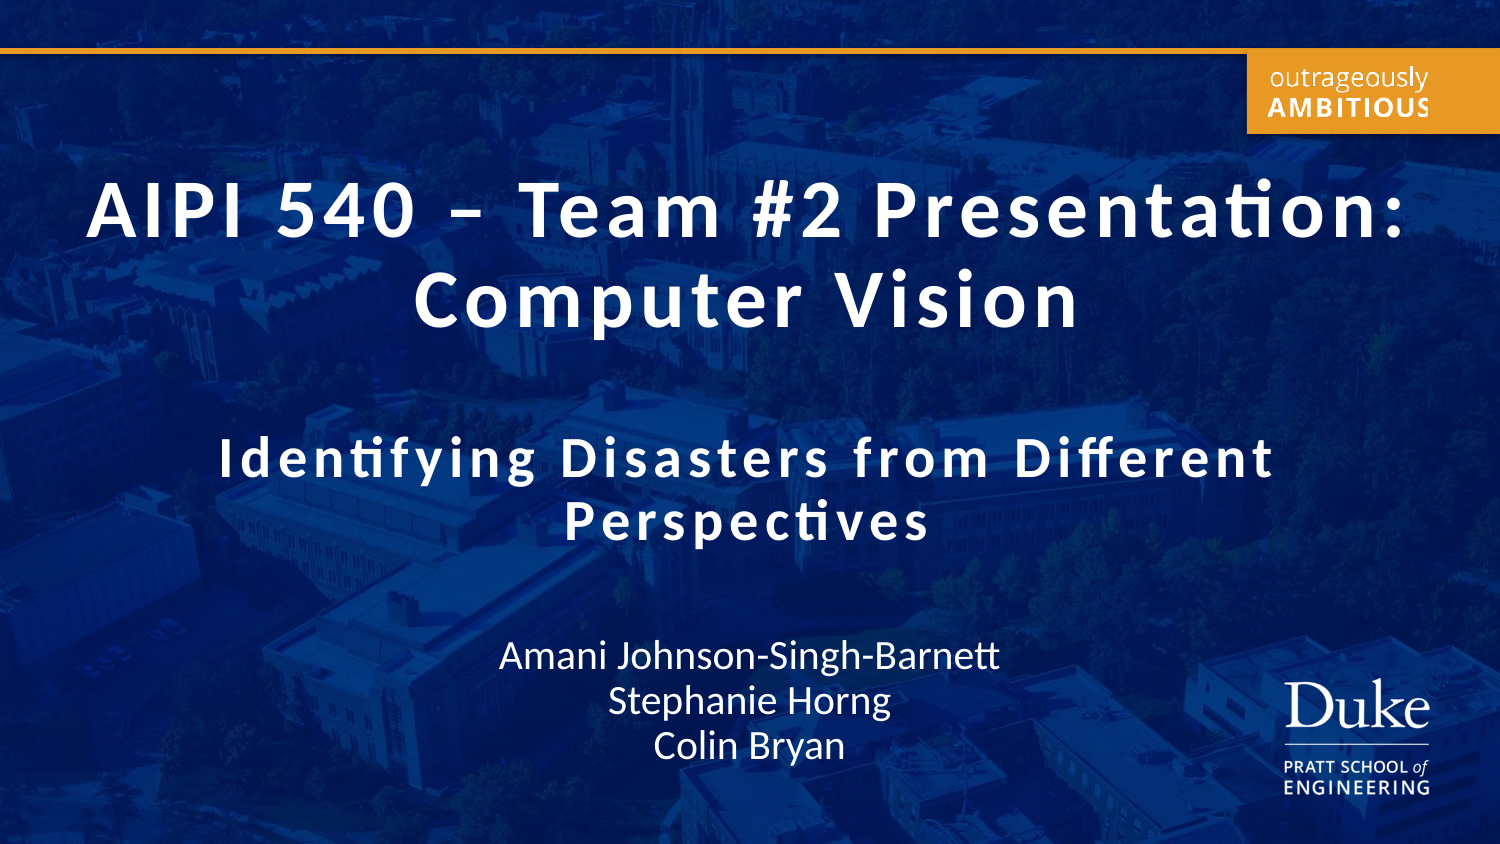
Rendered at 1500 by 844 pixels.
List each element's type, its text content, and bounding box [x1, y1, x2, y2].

title AIPI 540 – Team #2 Presentation: Computer Vision Identifying Disasters from Different Perspectives Amani Johnson-Singh-Barnett Stephanie Horng Colin Bryan [66, 429, 1433, 676]
picture [0, 0, 1500, 48]
picture [0, 54, 1500, 844]
